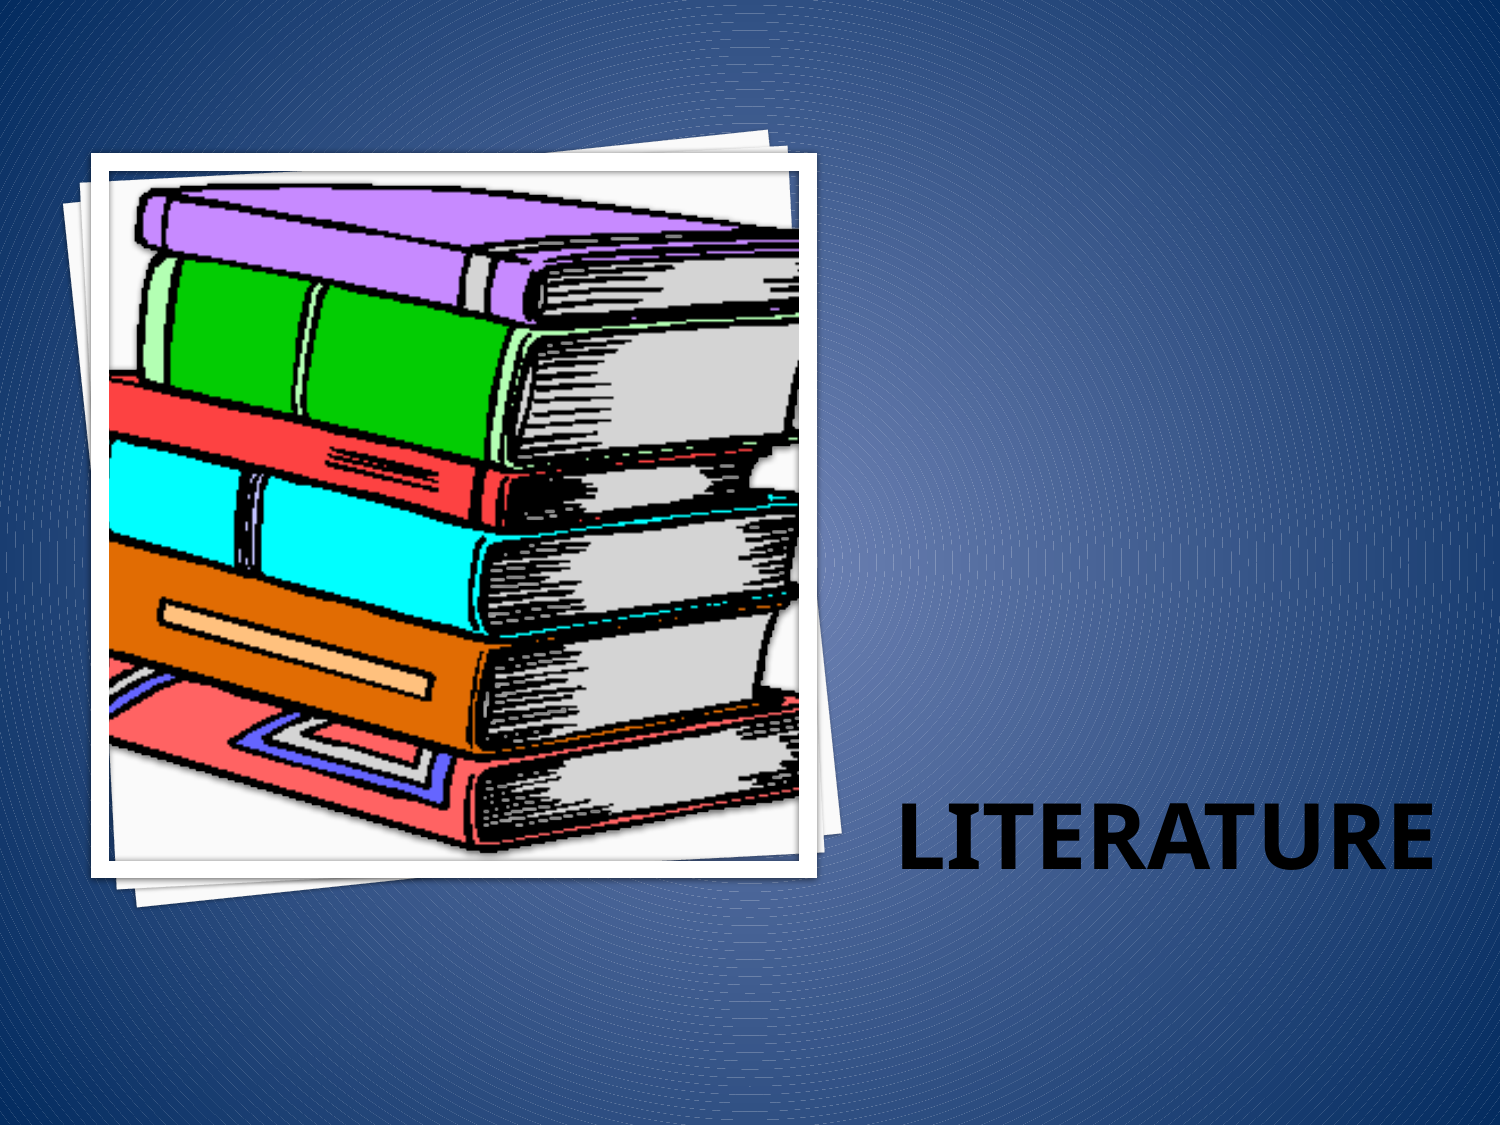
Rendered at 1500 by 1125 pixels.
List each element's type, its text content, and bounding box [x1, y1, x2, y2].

title literature [887, 549, 1450, 888]
picture [108, 170, 800, 862]
